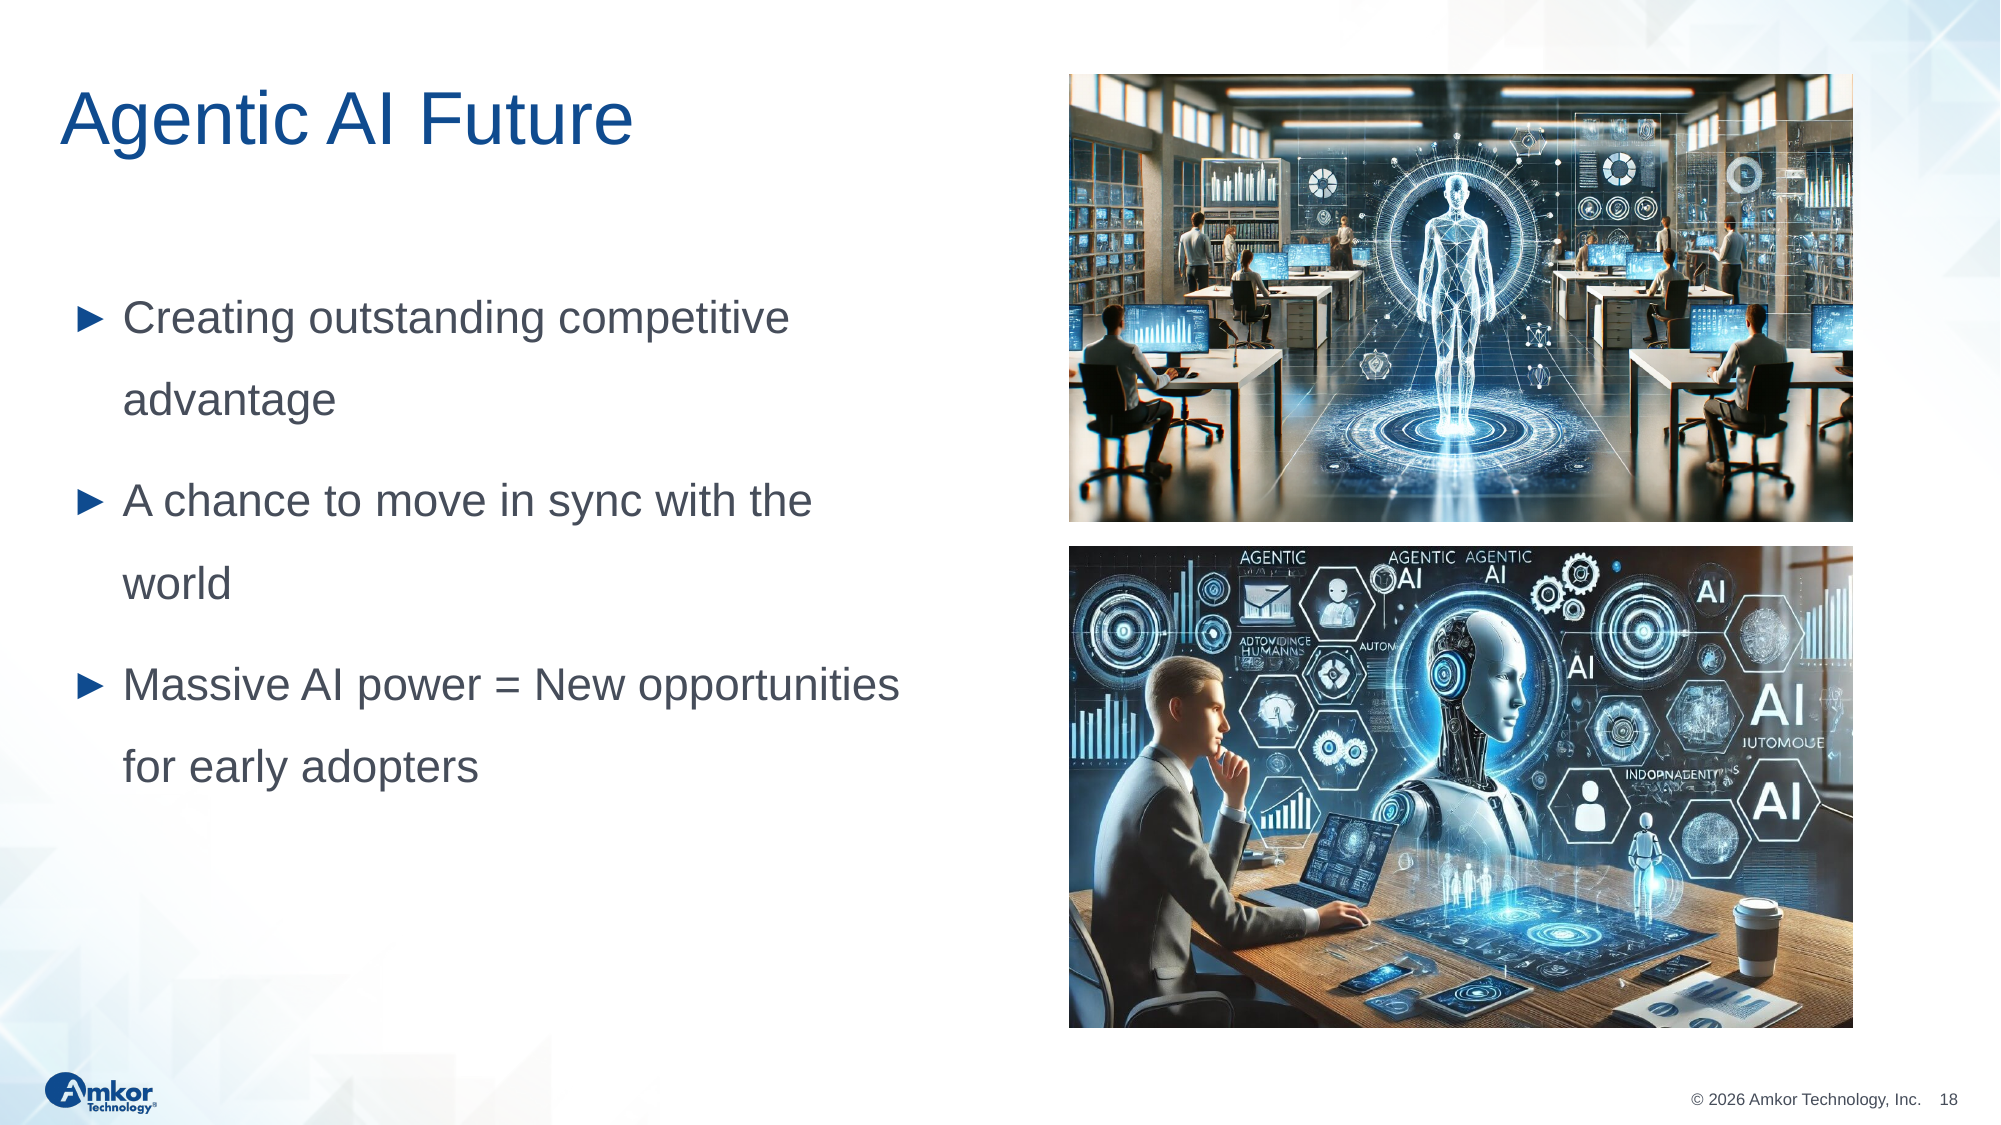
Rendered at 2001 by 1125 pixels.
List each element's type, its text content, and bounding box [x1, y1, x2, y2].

picture [1069, 545, 1853, 1028]
title Agentic AI Future [45, 37, 1958, 203]
picture [45, 1072, 157, 1114]
picture [1069, 74, 1853, 523]
text_box Creating outstanding competitive advantage A chance to move in sync with the world Massive AI power = New opportunities for early adopters [63, 252, 931, 981]
